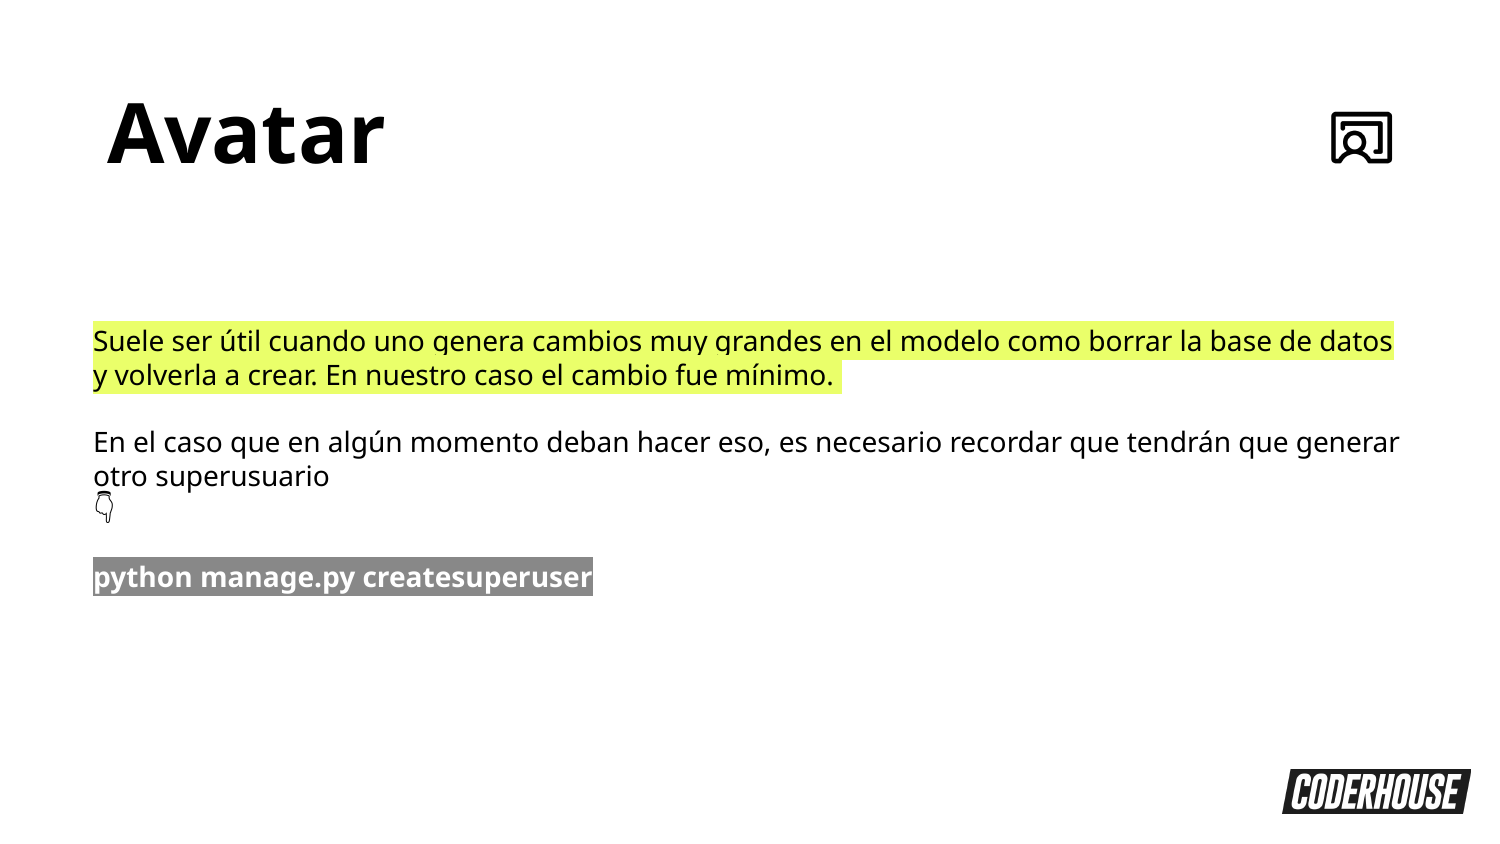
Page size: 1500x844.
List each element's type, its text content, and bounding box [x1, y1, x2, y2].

picture [1281, 769, 1471, 814]
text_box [1300, 76, 1423, 199]
text_box Avatar [92, 76, 868, 197]
text_box Suele ser útil cuando uno genera cambios muy grandes en el modelo como borrar la base de datos y volverla a crear. En nuestro caso el cambio fue mínimo. En el caso que en algún momento deban hacer eso, es necesario recordar que tendrán que generar otro superusuario 👇 python manage.py createsuperuser [78, 308, 1422, 609]
